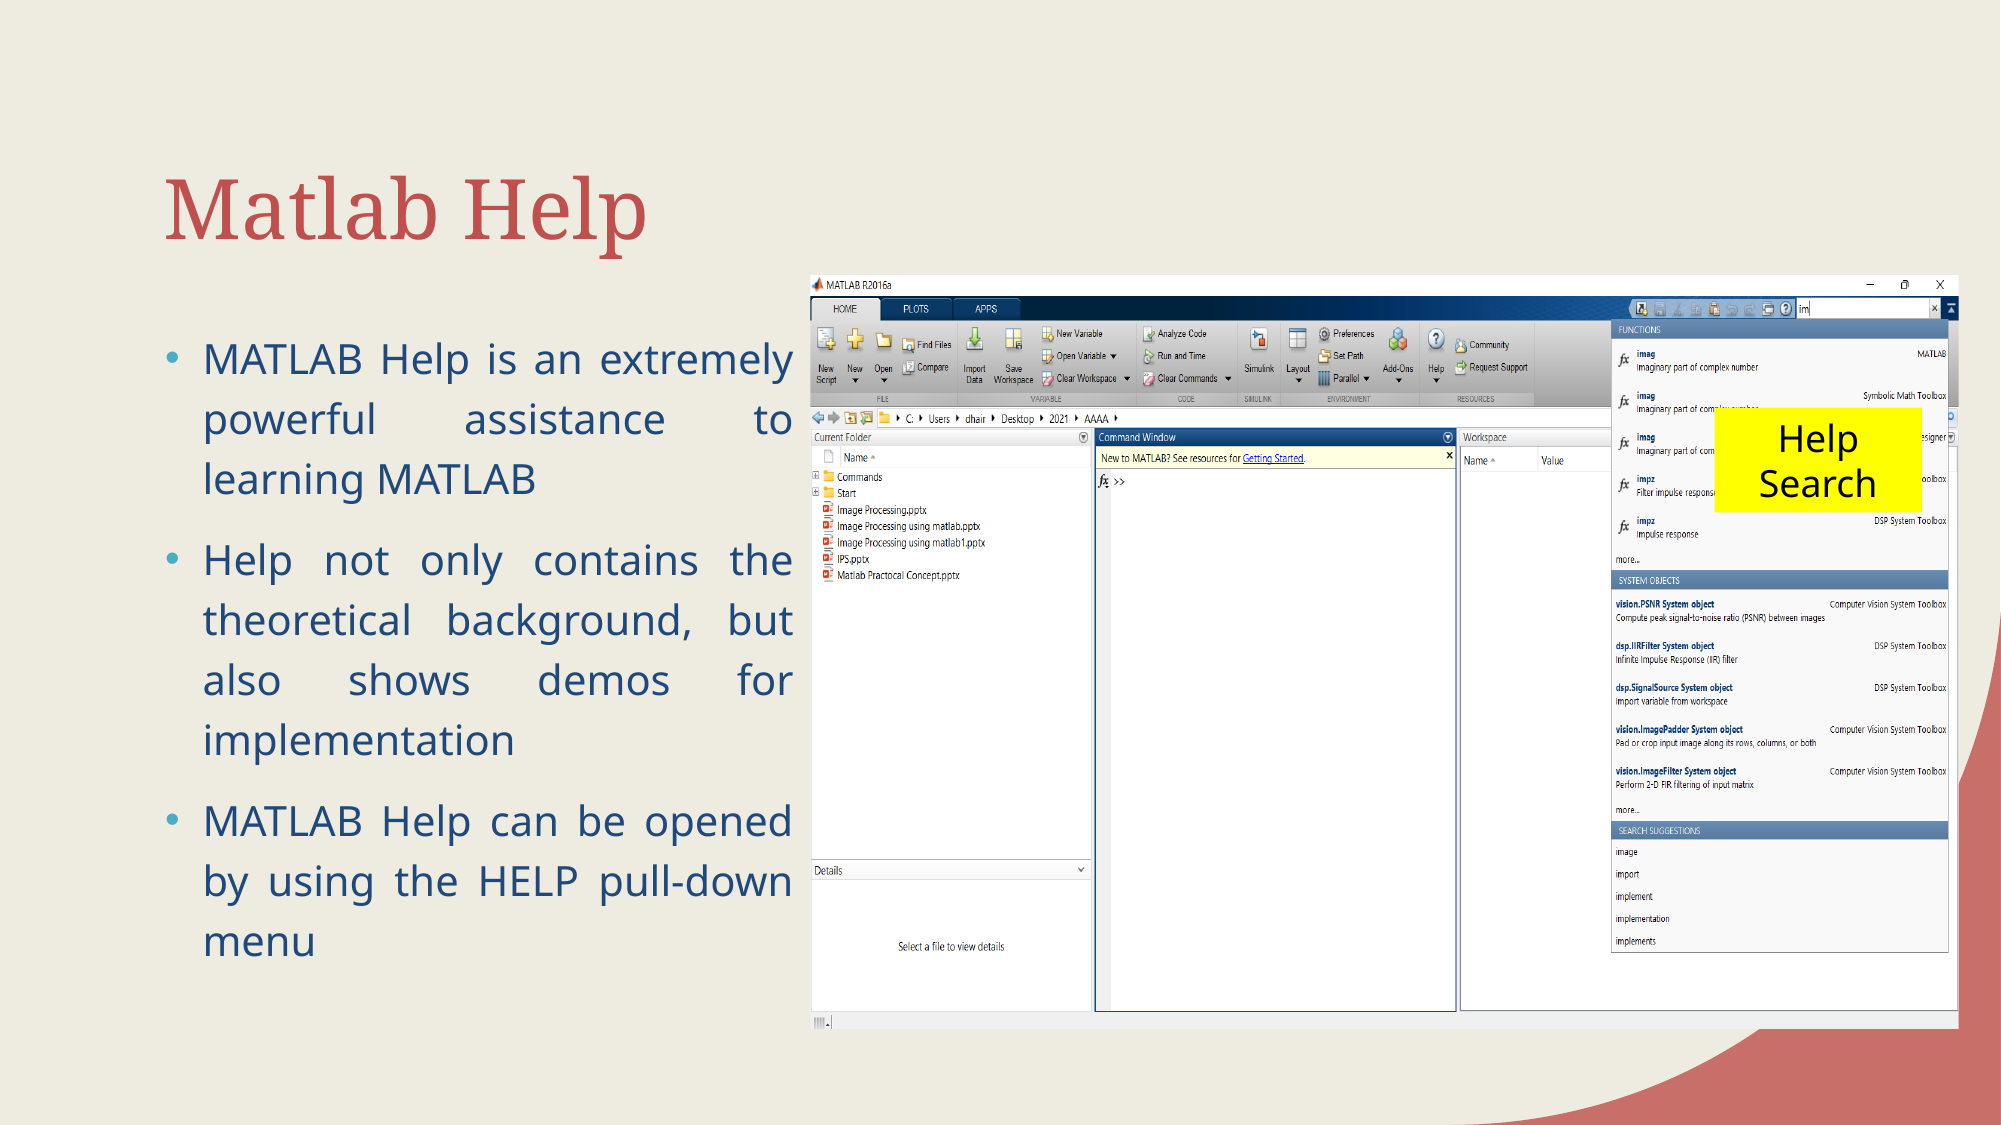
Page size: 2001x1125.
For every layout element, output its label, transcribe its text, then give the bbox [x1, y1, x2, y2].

title Matlab Help [148, 96, 1775, 315]
list MATLAB Help is an extremely powerful assistance to learning MATLAB Help not only contains the theoretical background, but also shows demos for implementation MATLAB Help can be opened by using the HELP pull-down menu [150, 314, 809, 992]
picture [810, 274, 1959, 1029]
